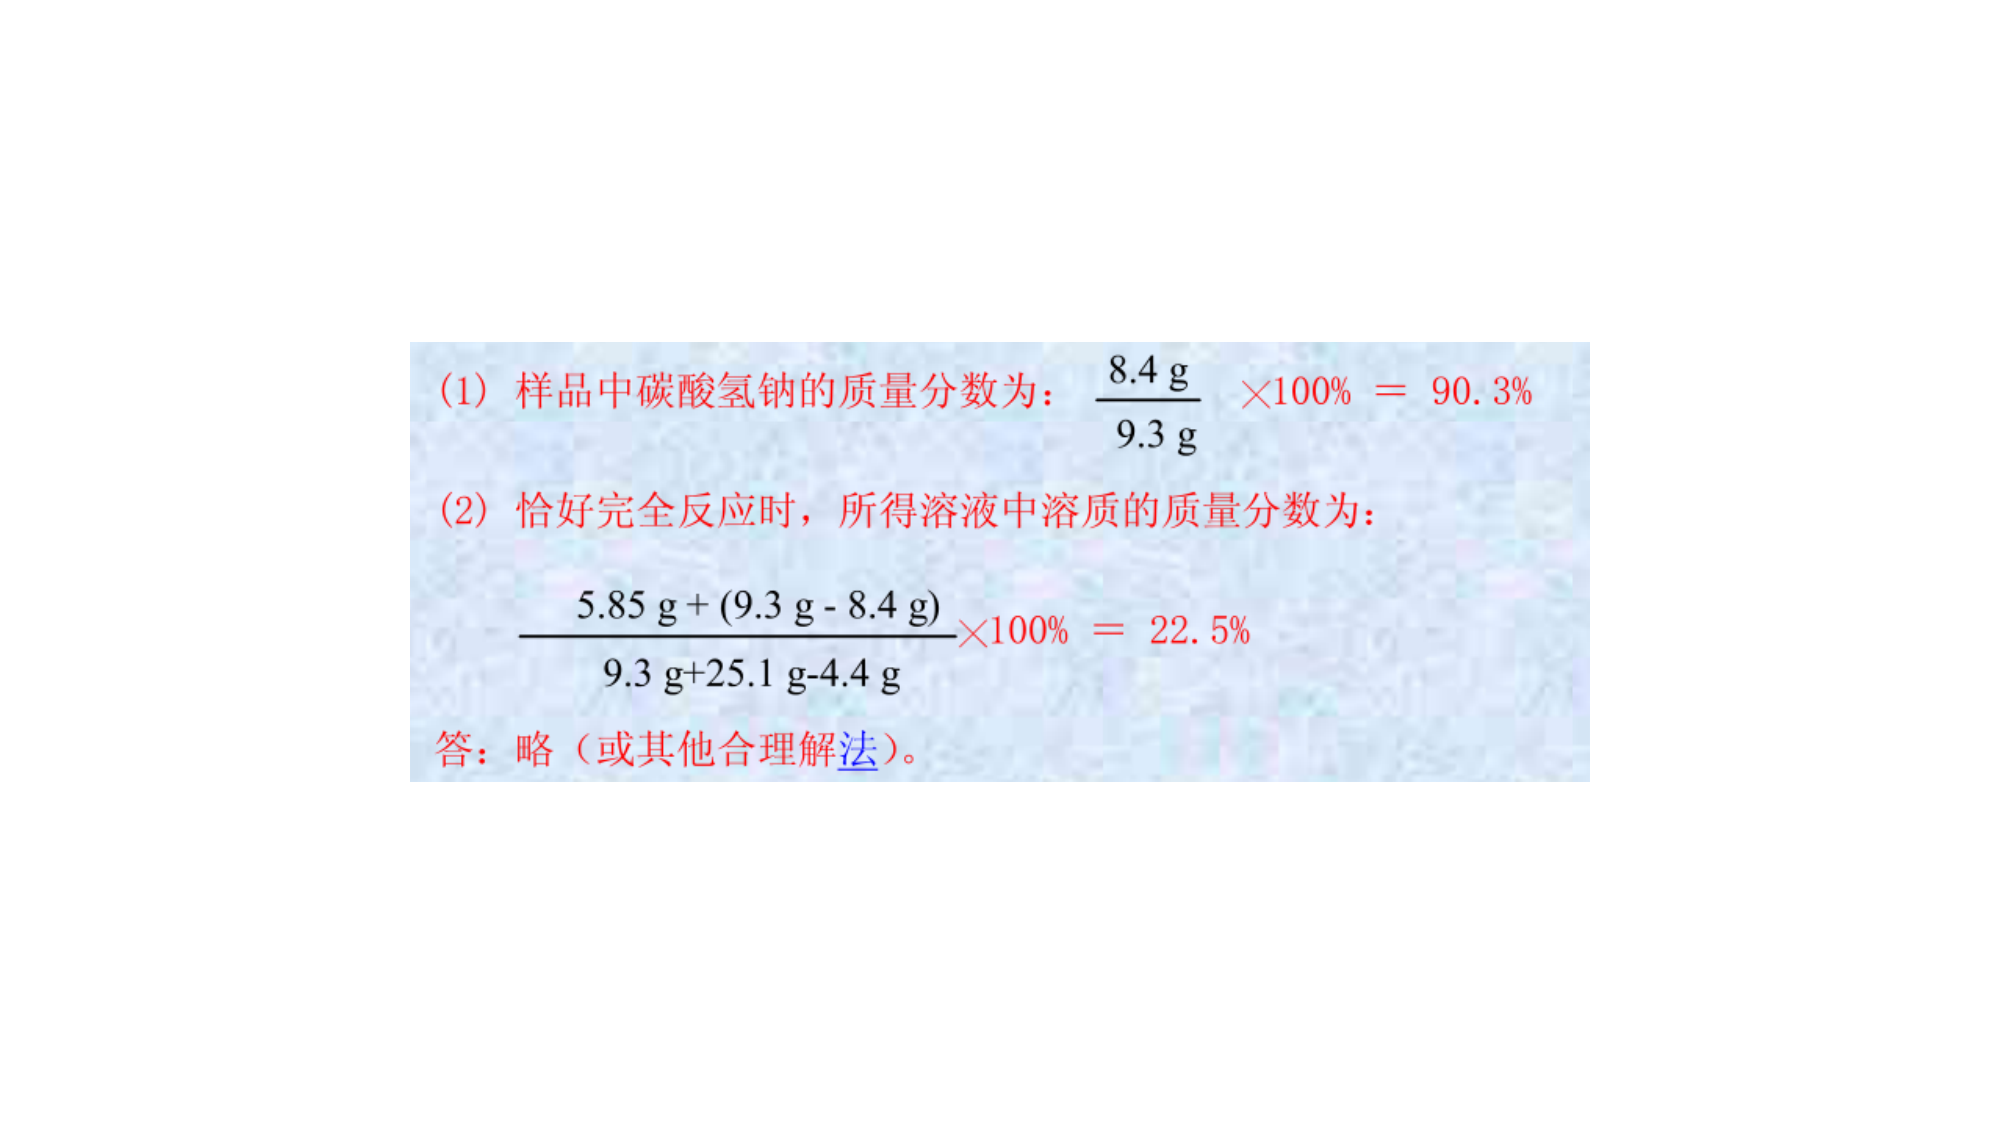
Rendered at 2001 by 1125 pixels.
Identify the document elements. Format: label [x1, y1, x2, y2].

picture [410, 342, 1590, 783]
